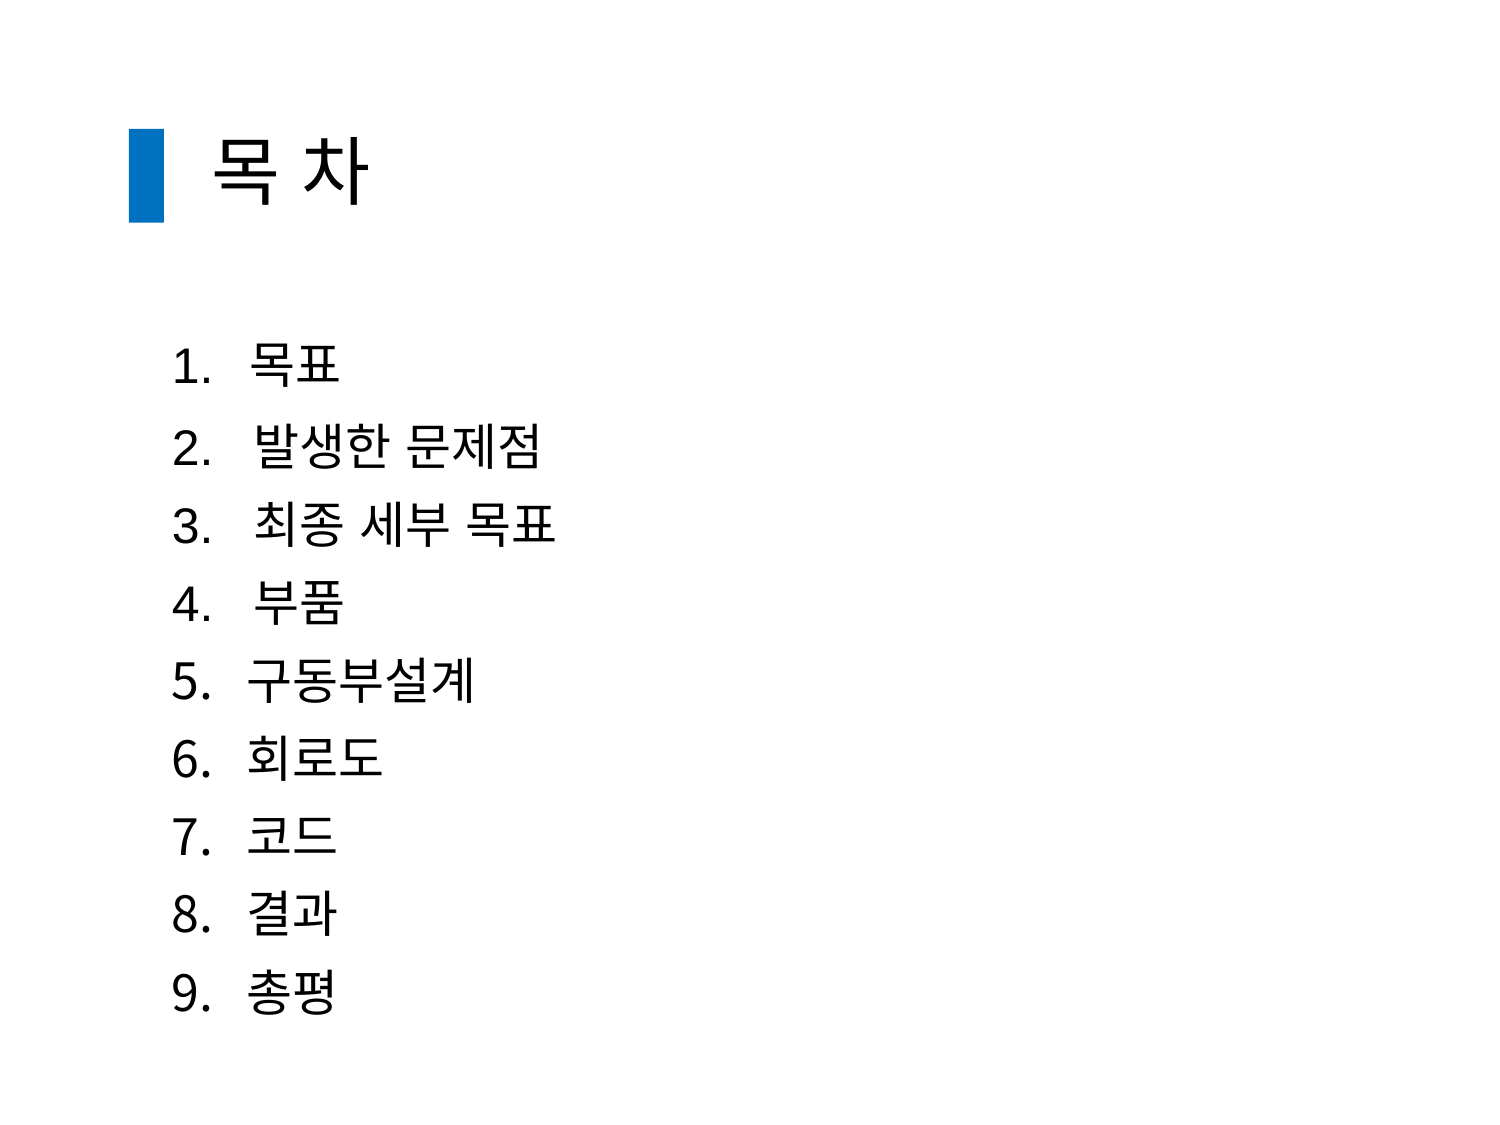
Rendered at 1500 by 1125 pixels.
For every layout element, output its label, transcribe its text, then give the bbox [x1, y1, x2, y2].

text_box [127, 127, 166, 225]
text_box 목 차 [197, 117, 386, 222]
text_box 1. 목표 2. 발생한 문제점 3. 최종 세부 목표 4. 부품 구동부설계 회로도 코드 결과 총평 [157, 282, 685, 1029]
